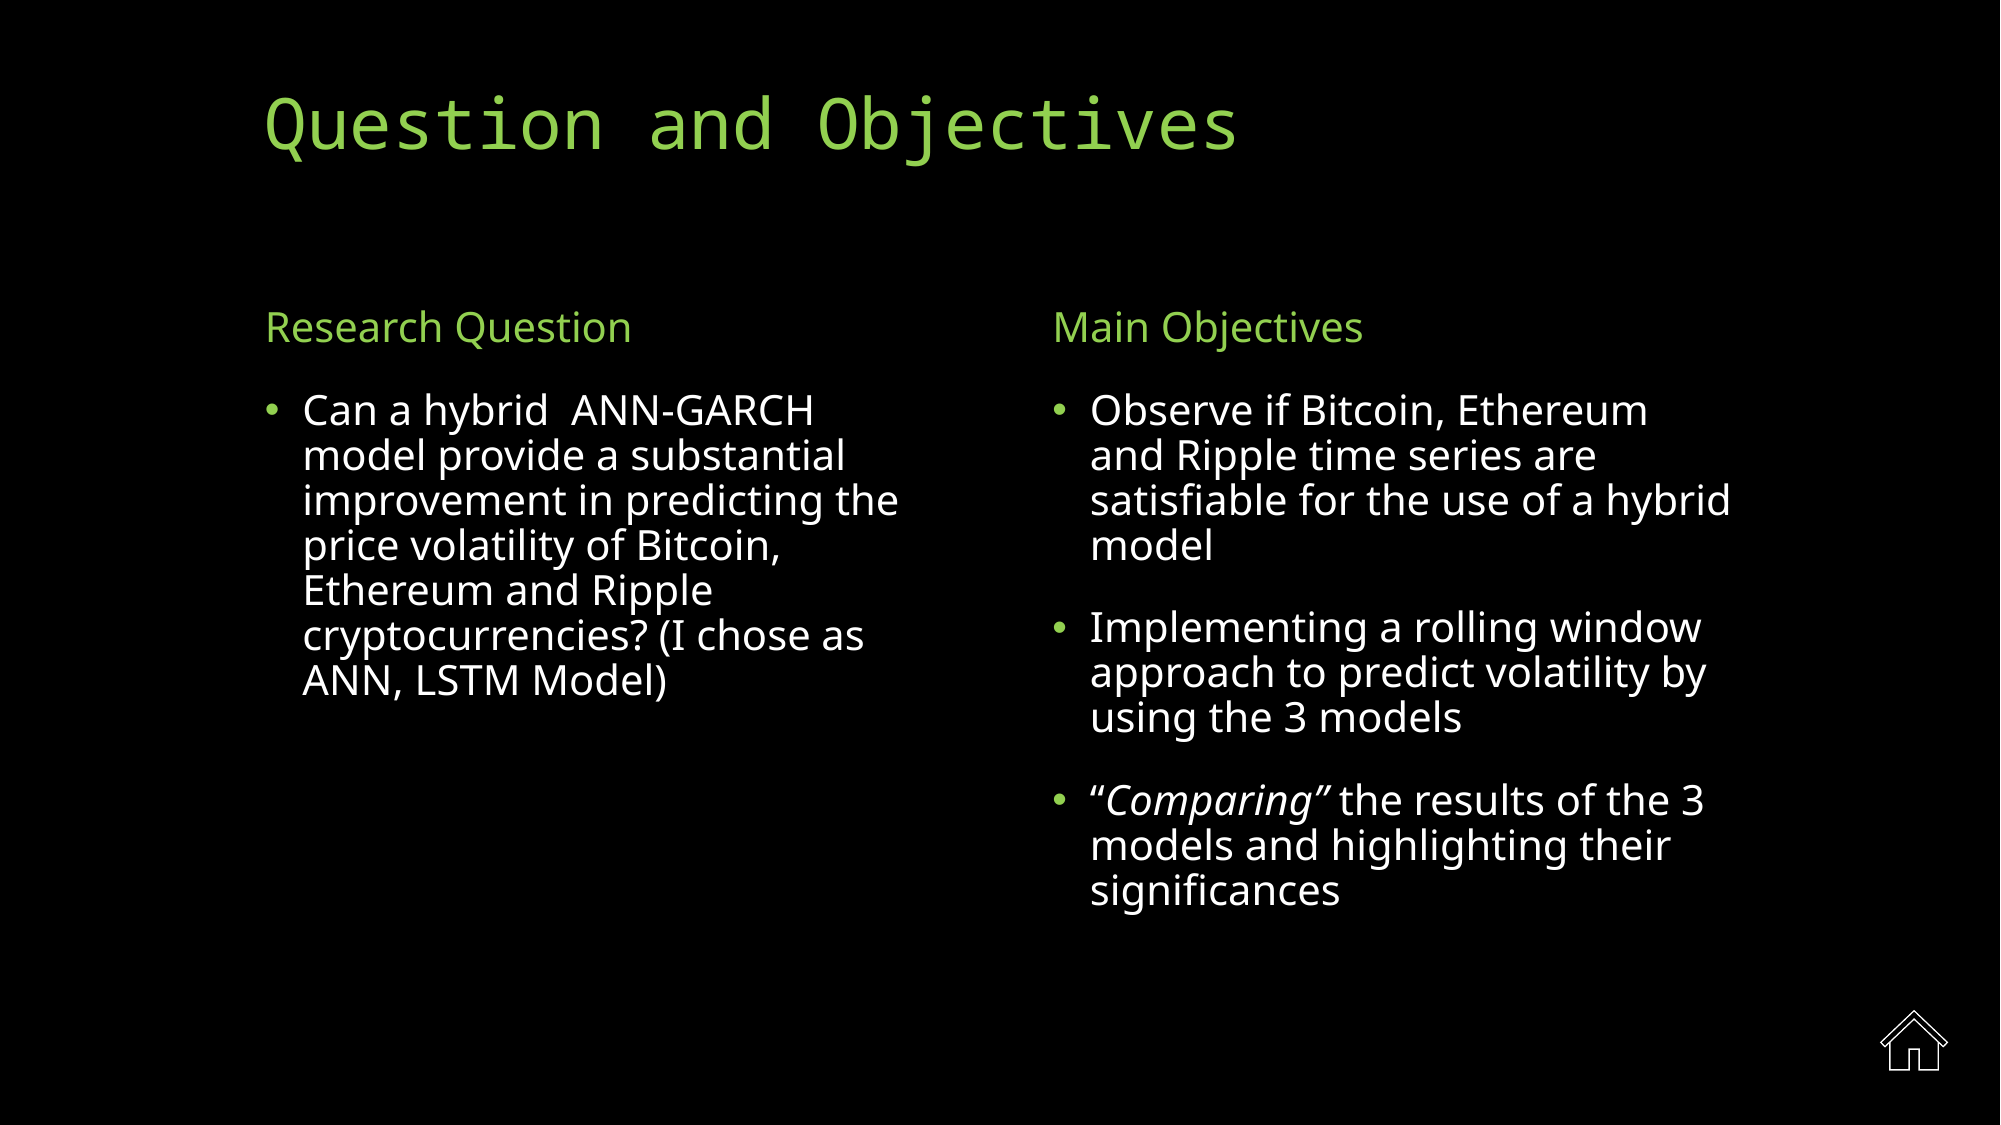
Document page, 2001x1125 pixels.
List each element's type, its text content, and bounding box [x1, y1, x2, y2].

list Research Question Can a hybrid ANN-GARCH model provide a substantial improvement in predicting the price volatility of Bitcoin, Ethereum and Ripple cryptocurrencies? (I chose as ANN, LSTM Model) [249, 299, 963, 1000]
title Question and Objectives [249, 75, 1750, 173]
picture [1874, 999, 1954, 1080]
list Main Objectives Observe if Bitcoin, Ethereum and Ripple time series are satisfiable for the use of a hybrid model Implementing a rolling window approach to predict volatility by using the 3 models “Comparing” the results of the 3 models and highlighting their significances [1037, 299, 1750, 1000]
